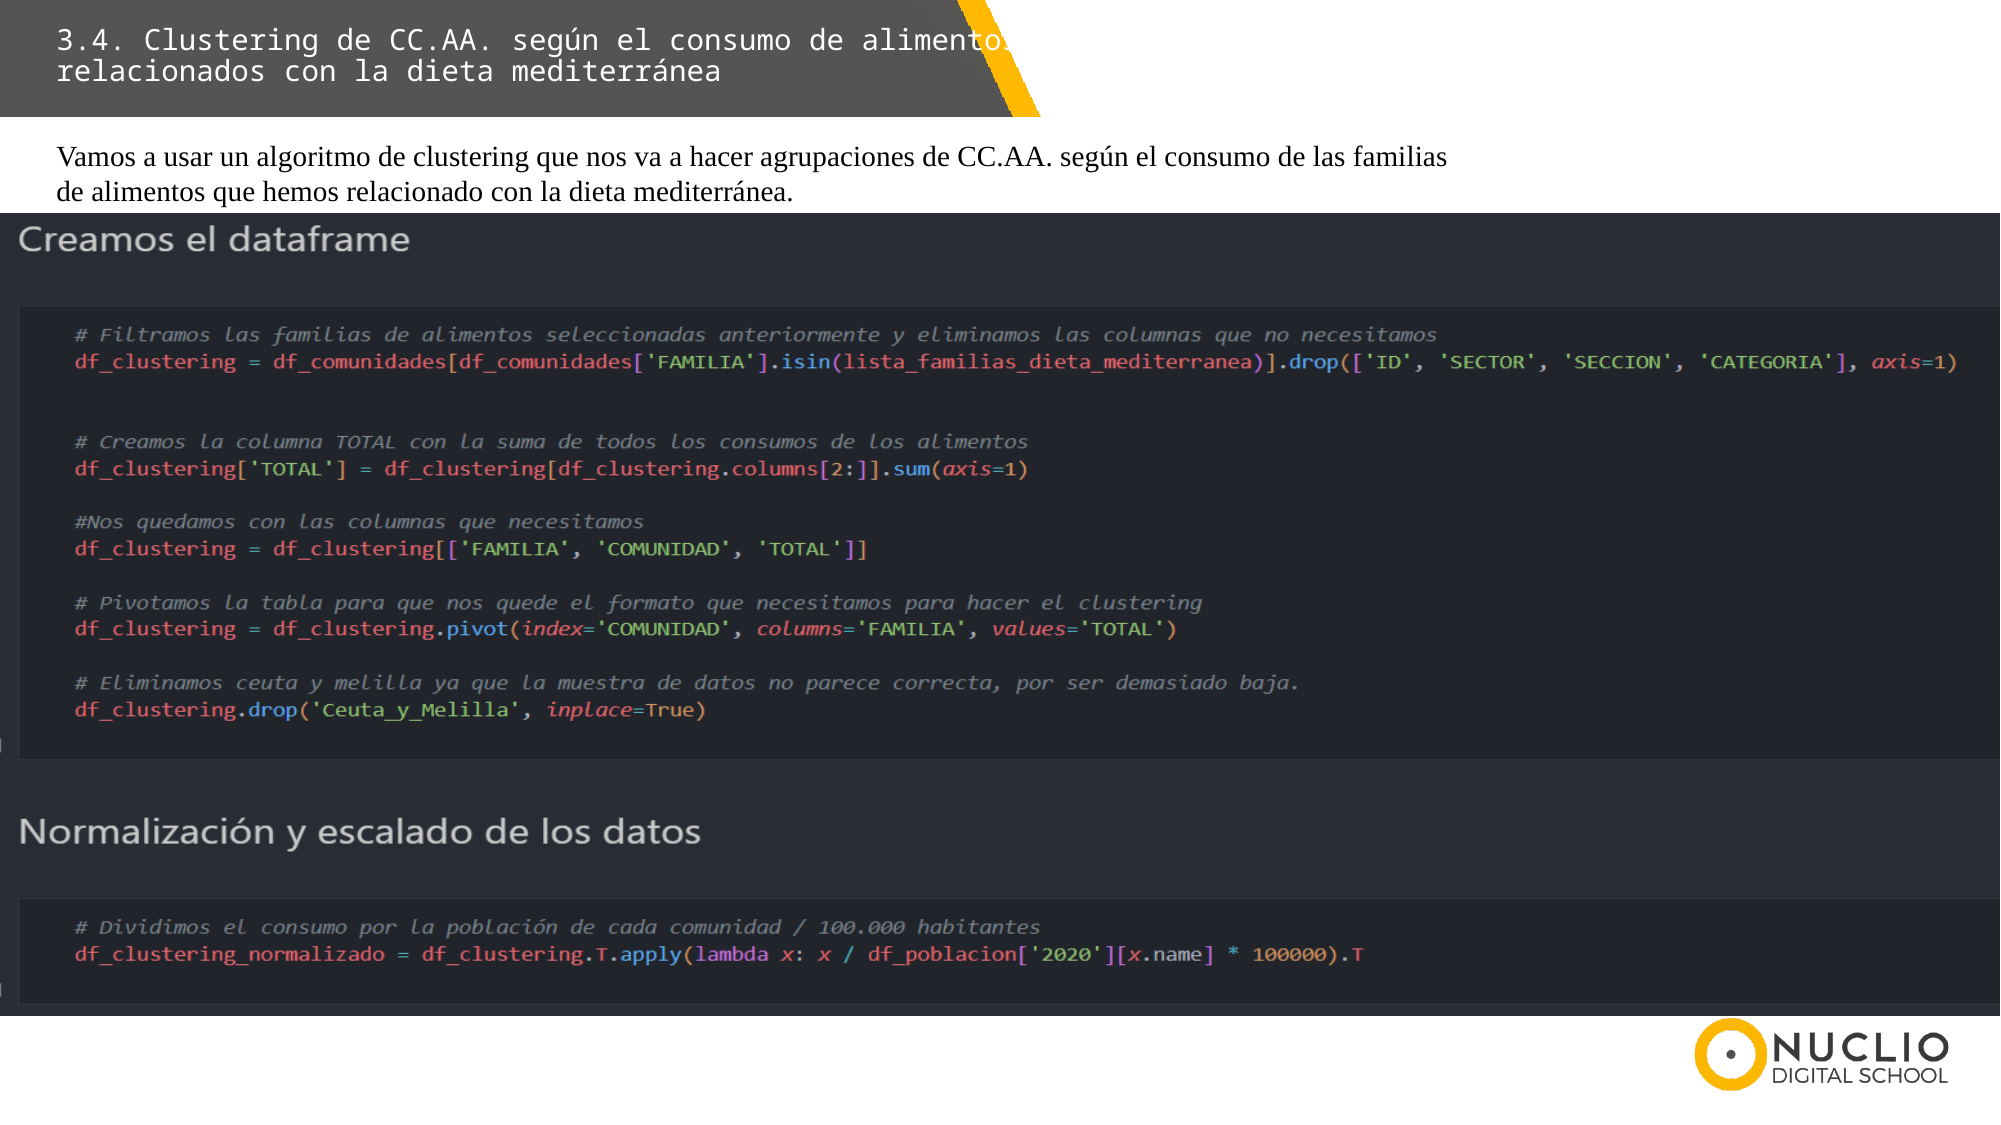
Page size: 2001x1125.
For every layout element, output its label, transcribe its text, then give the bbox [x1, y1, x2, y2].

picture [0, 0, 1074, 120]
text_box Vamos a usar un algoritmo de clustering que nos va a hacer agrupaciones de CC.AA. según el consumo de las familias de alimentos que hemos relacionado con la dieta mediterránea. [41, 129, 1953, 213]
picture [0, 213, 2000, 1095]
text_box 3.4. Clustering de CC.AA. según el consumo de alimentos relacionados con la dieta mediterránea [41, 0, 1092, 129]
